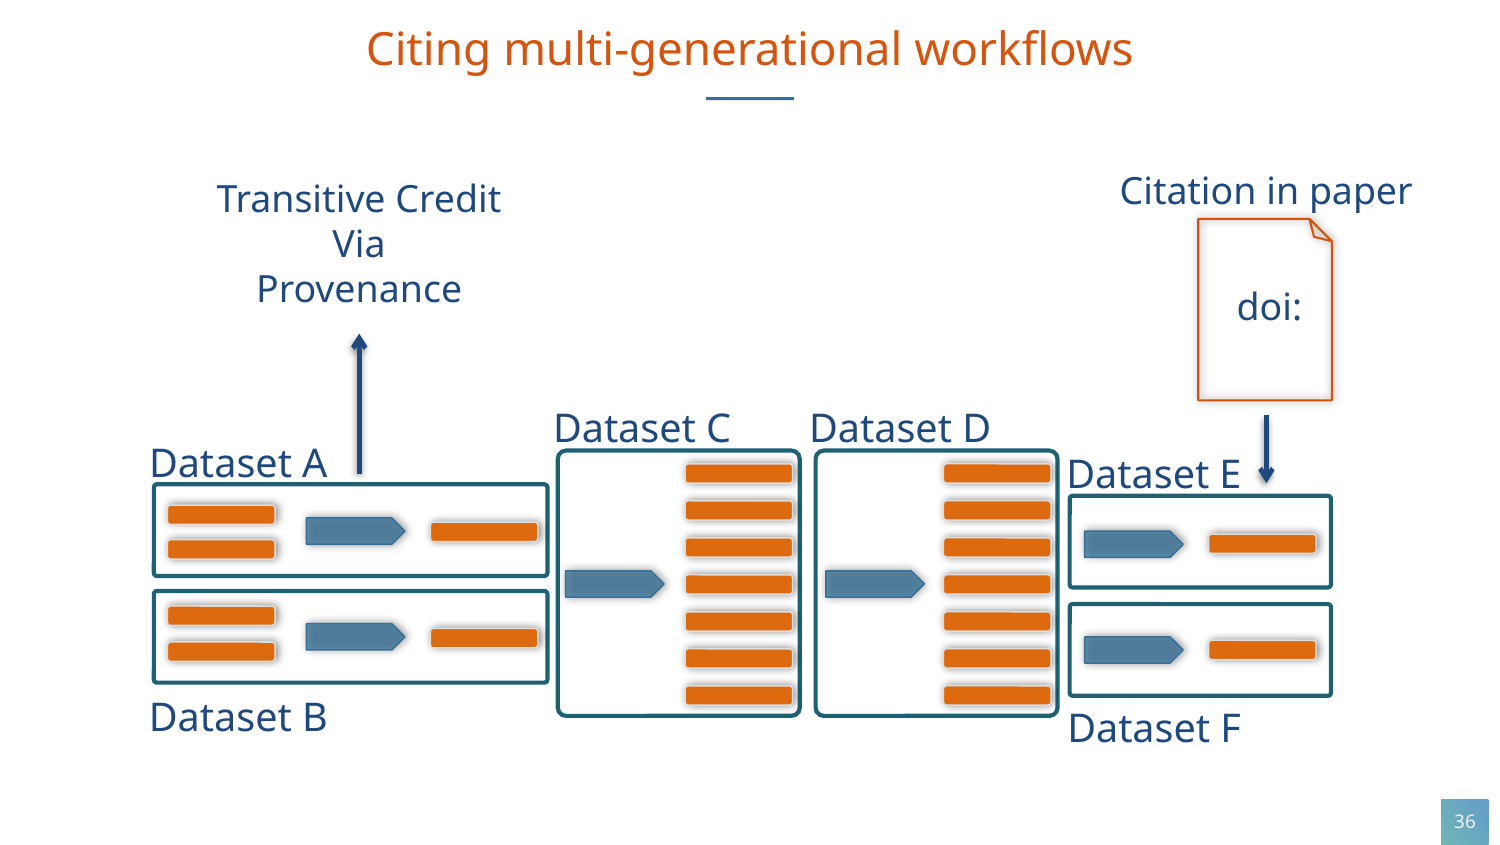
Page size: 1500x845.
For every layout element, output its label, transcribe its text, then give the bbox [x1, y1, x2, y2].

text_box [1003, 450, 1055, 459]
text_box [557, 457, 800, 716]
text_box [1083, 530, 1184, 559]
text_box [684, 684, 794, 706]
text_box [1197, 219, 1333, 402]
text_box [684, 573, 794, 595]
text_box [429, 627, 539, 649]
text_box [305, 622, 406, 651]
text_box [153, 590, 548, 683]
text_box [1207, 533, 1317, 555]
text_box Dataset E [1055, 443, 1254, 502]
text_box [825, 570, 925, 598]
text_box [942, 647, 1052, 669]
text_box [684, 462, 794, 484]
text_box Dataset A [137, 432, 339, 492]
text_box [942, 610, 1052, 632]
text_box [166, 538, 276, 560]
slide_number 36 [1443, 803, 1486, 841]
text_box [429, 521, 539, 543]
text_box [684, 536, 794, 558]
text_box Dataset C [541, 397, 743, 457]
text_box doi: [1225, 276, 1314, 333]
text_box [684, 647, 794, 669]
text_box [1207, 639, 1317, 661]
text_box [1083, 636, 1184, 664]
list Citing multi-generational workflows [198, 16, 1301, 85]
text_box [815, 457, 1058, 716]
text_box [942, 499, 1052, 521]
text_box [942, 573, 1052, 595]
text_box [166, 605, 276, 627]
text_box Transitive Credit Via Provenance [205, 168, 513, 316]
text_box [166, 641, 276, 663]
text_box [684, 499, 794, 521]
text_box [166, 504, 276, 526]
text_box [564, 570, 665, 598]
text_box Dataset B [137, 685, 340, 745]
text_box [153, 484, 548, 576]
text_box [305, 517, 406, 546]
text_box [942, 462, 1052, 484]
text_box Dataset D [797, 397, 1003, 457]
text_box [743, 450, 800, 462]
text_box [942, 536, 1052, 558]
text_box Dataset F [1056, 697, 1253, 757]
text_box [942, 684, 1052, 706]
text_box [1069, 604, 1331, 696]
text_box [1069, 495, 1331, 588]
text_box [684, 610, 794, 632]
text_box Citation in paper [1108, 161, 1425, 219]
